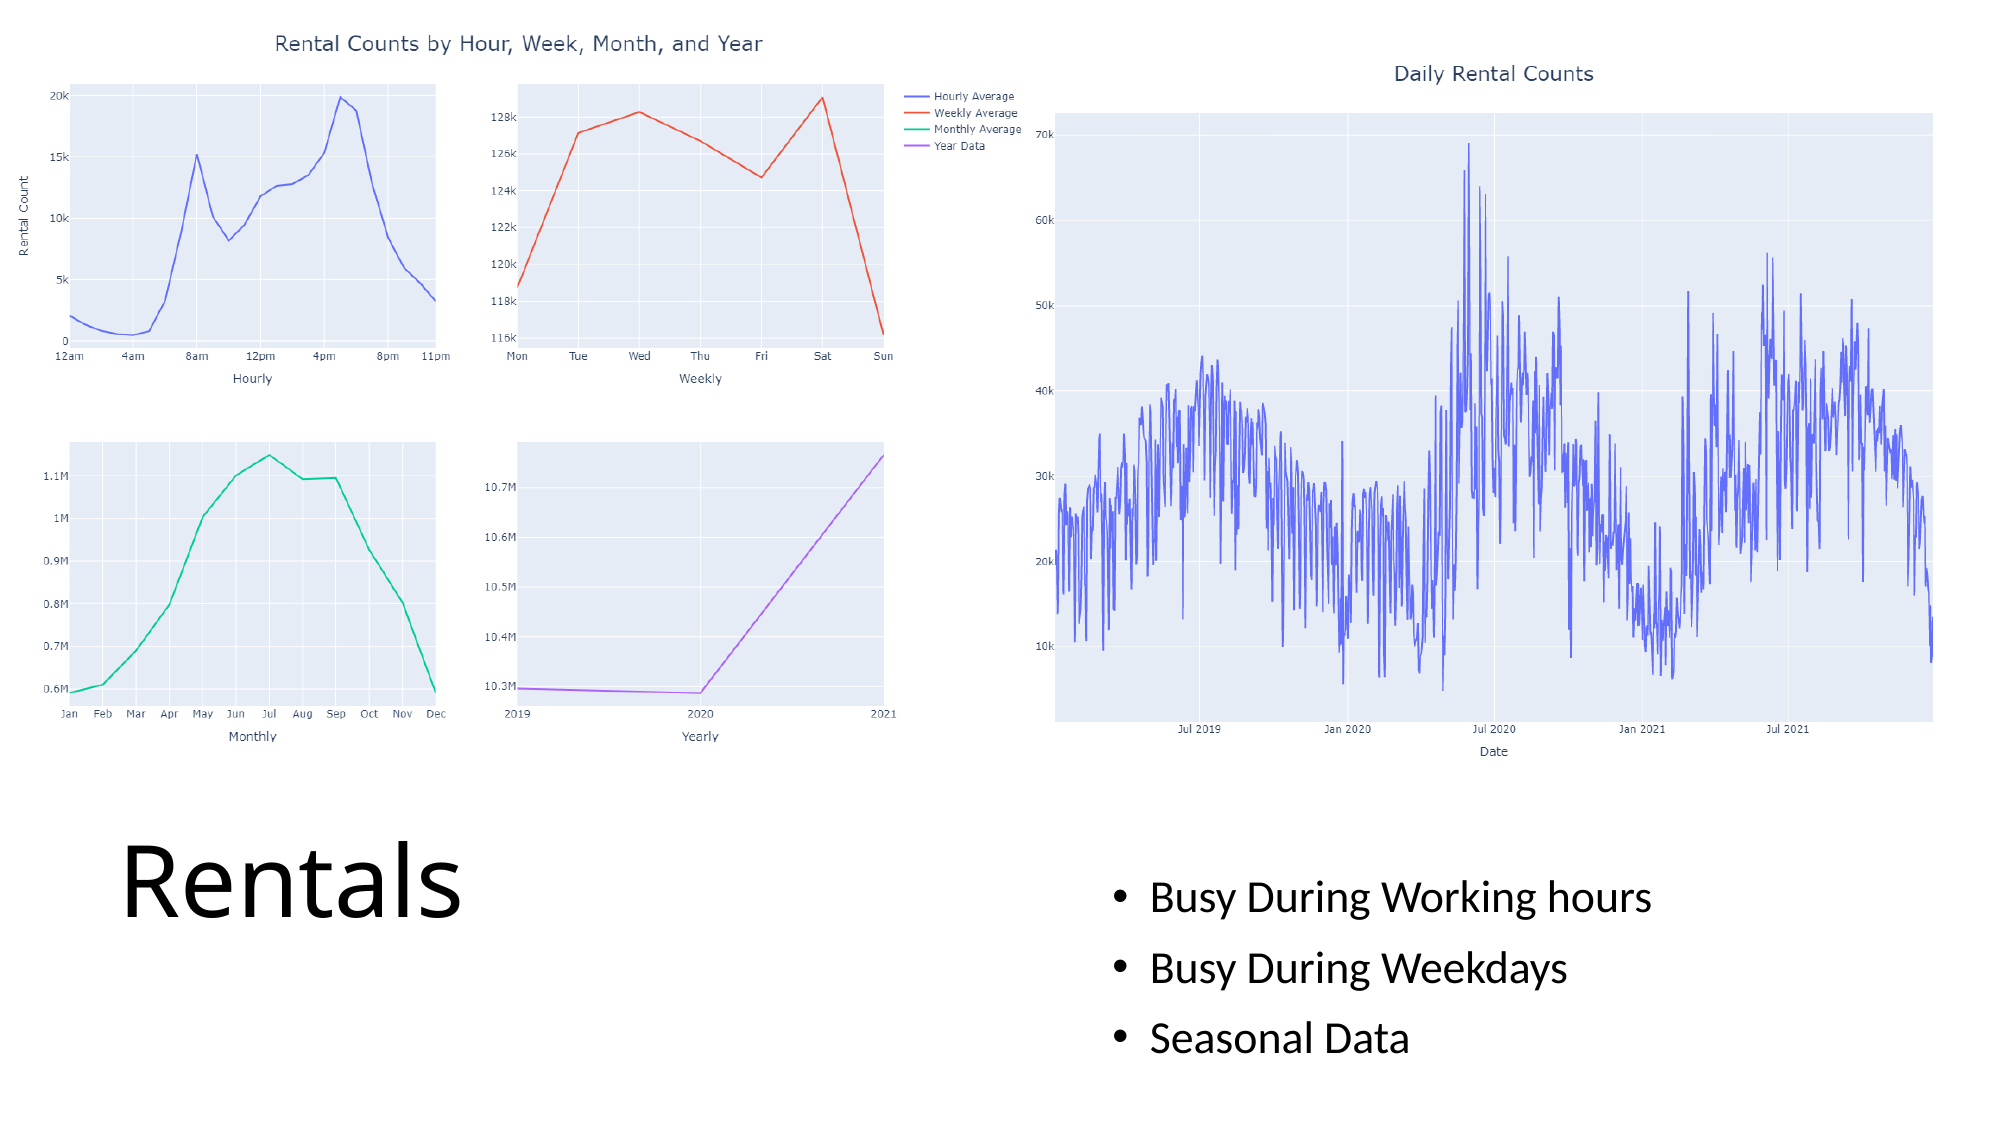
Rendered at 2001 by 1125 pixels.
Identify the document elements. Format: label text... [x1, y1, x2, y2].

picture [987, 28, 2000, 789]
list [0, 28, 1036, 742]
list Busy During Working hours Busy During Weekdays Seasonal Data [1097, 865, 2000, 1125]
title Rentals [103, 759, 665, 1011]
